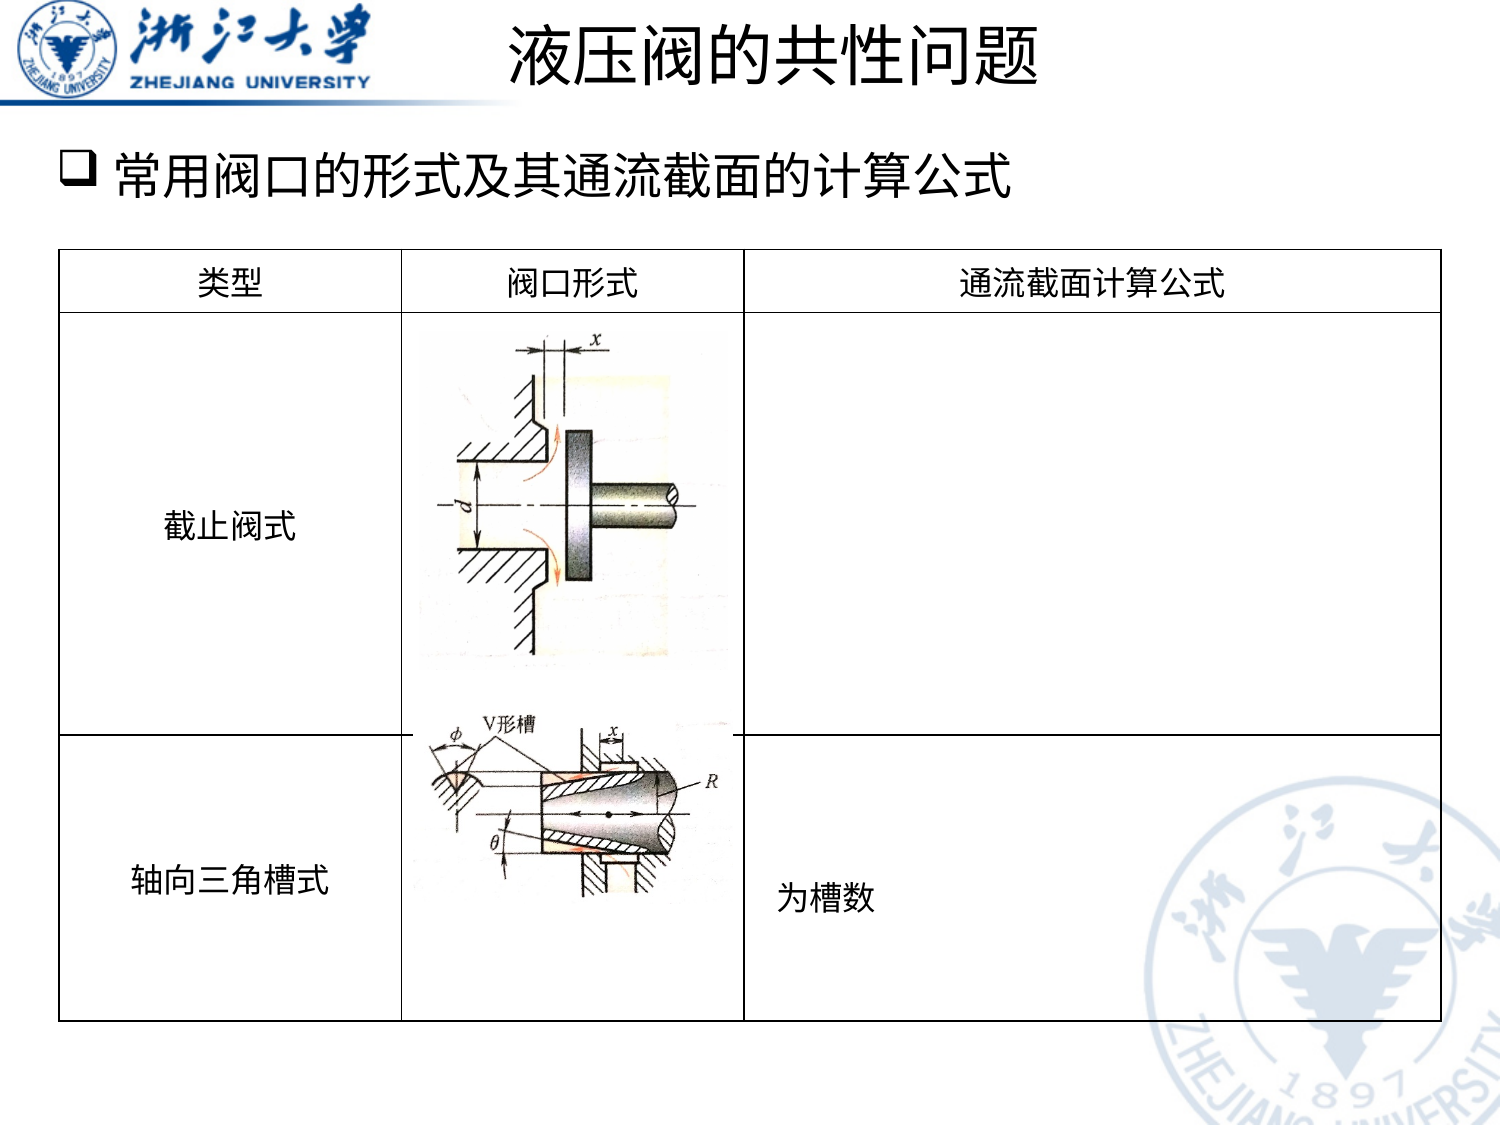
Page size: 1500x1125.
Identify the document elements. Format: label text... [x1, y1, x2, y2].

picture [0, 0, 1500, 1125]
title 液压阀的共性问题 [241, 3, 1305, 106]
list 常用阀口的形式及其通流截面的计算公式 [41, 136, 1459, 221]
